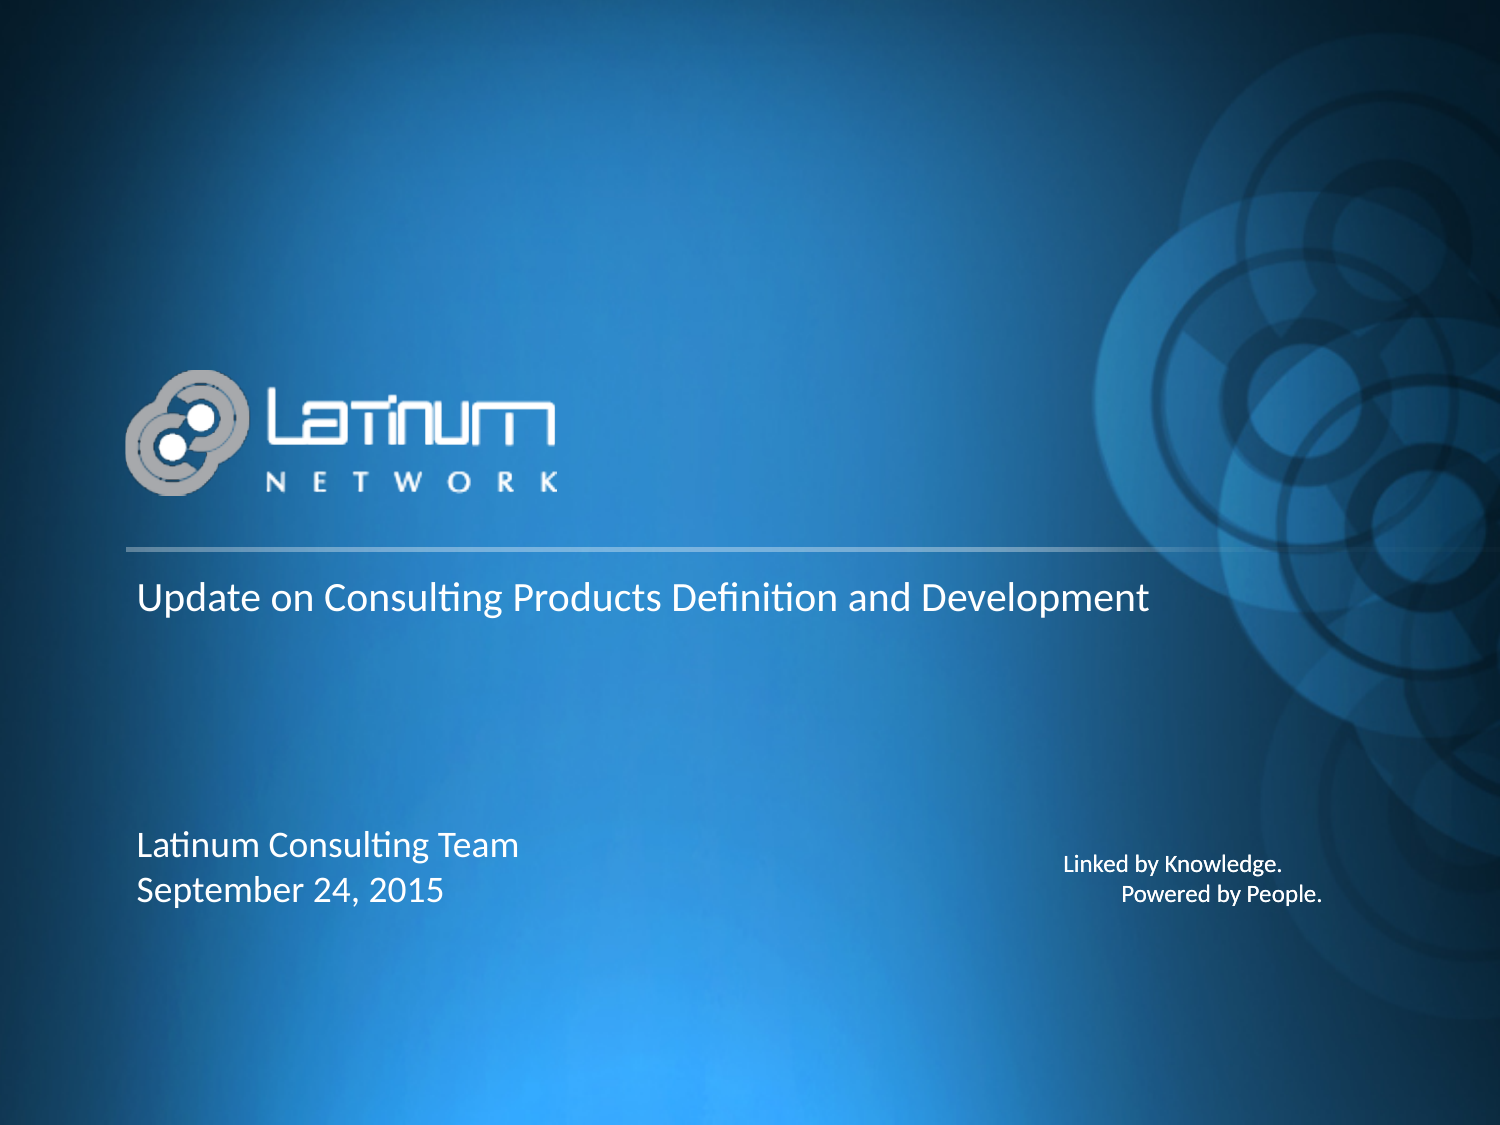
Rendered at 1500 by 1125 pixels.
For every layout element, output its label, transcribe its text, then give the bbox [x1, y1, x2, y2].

picture [0, 0, 1500, 1125]
list Update on Consulting Products Definition and Development Latinum Consulting Team September 24, 2015 [121, 561, 1332, 803]
